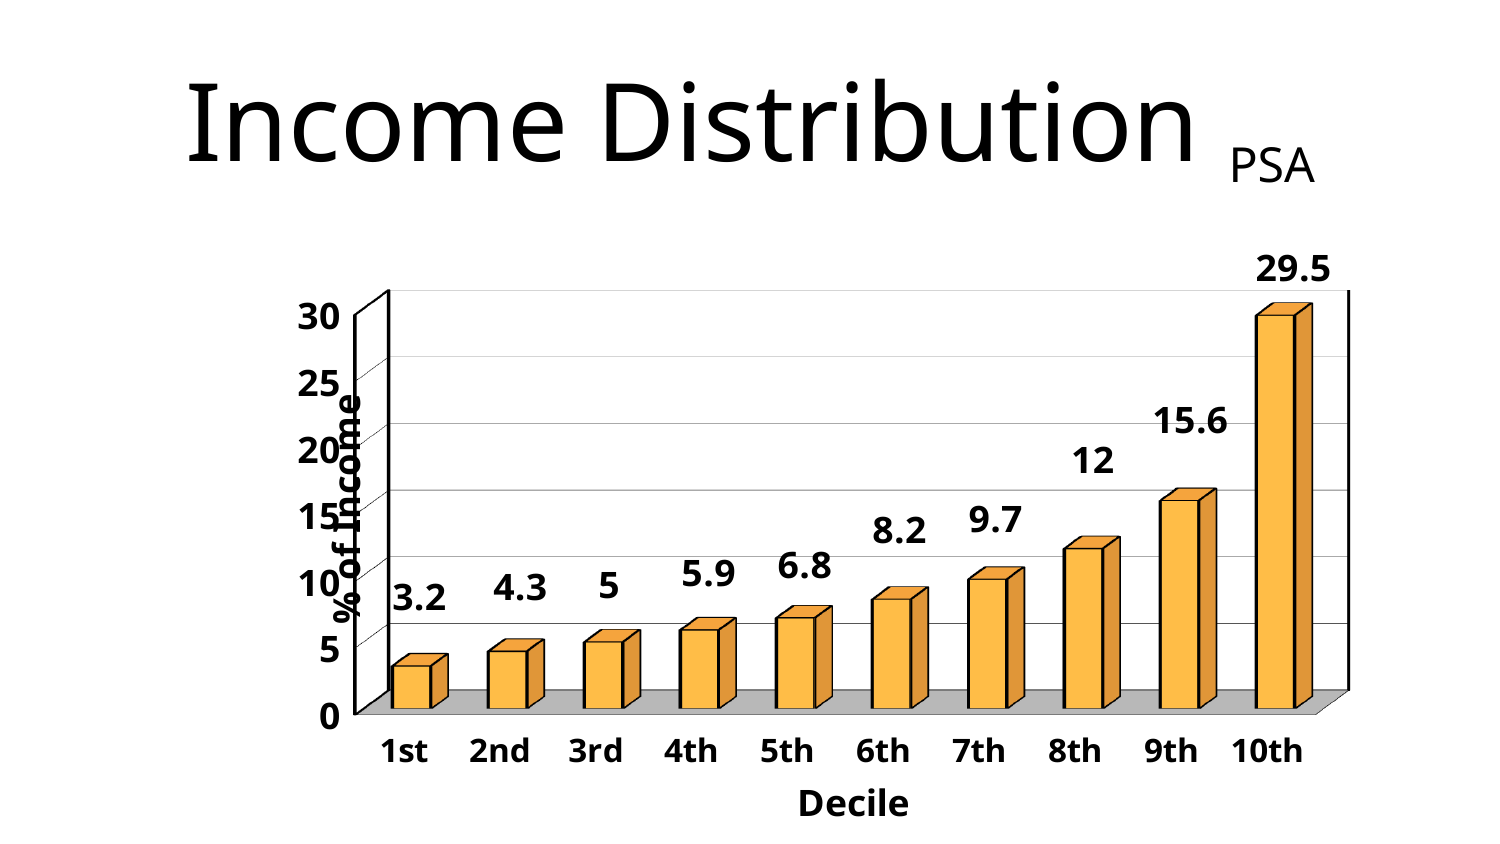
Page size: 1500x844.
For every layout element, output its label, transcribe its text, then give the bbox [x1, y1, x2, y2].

chart [216, 241, 1367, 844]
text_box Income Distribution PSA [164, 35, 1336, 207]
